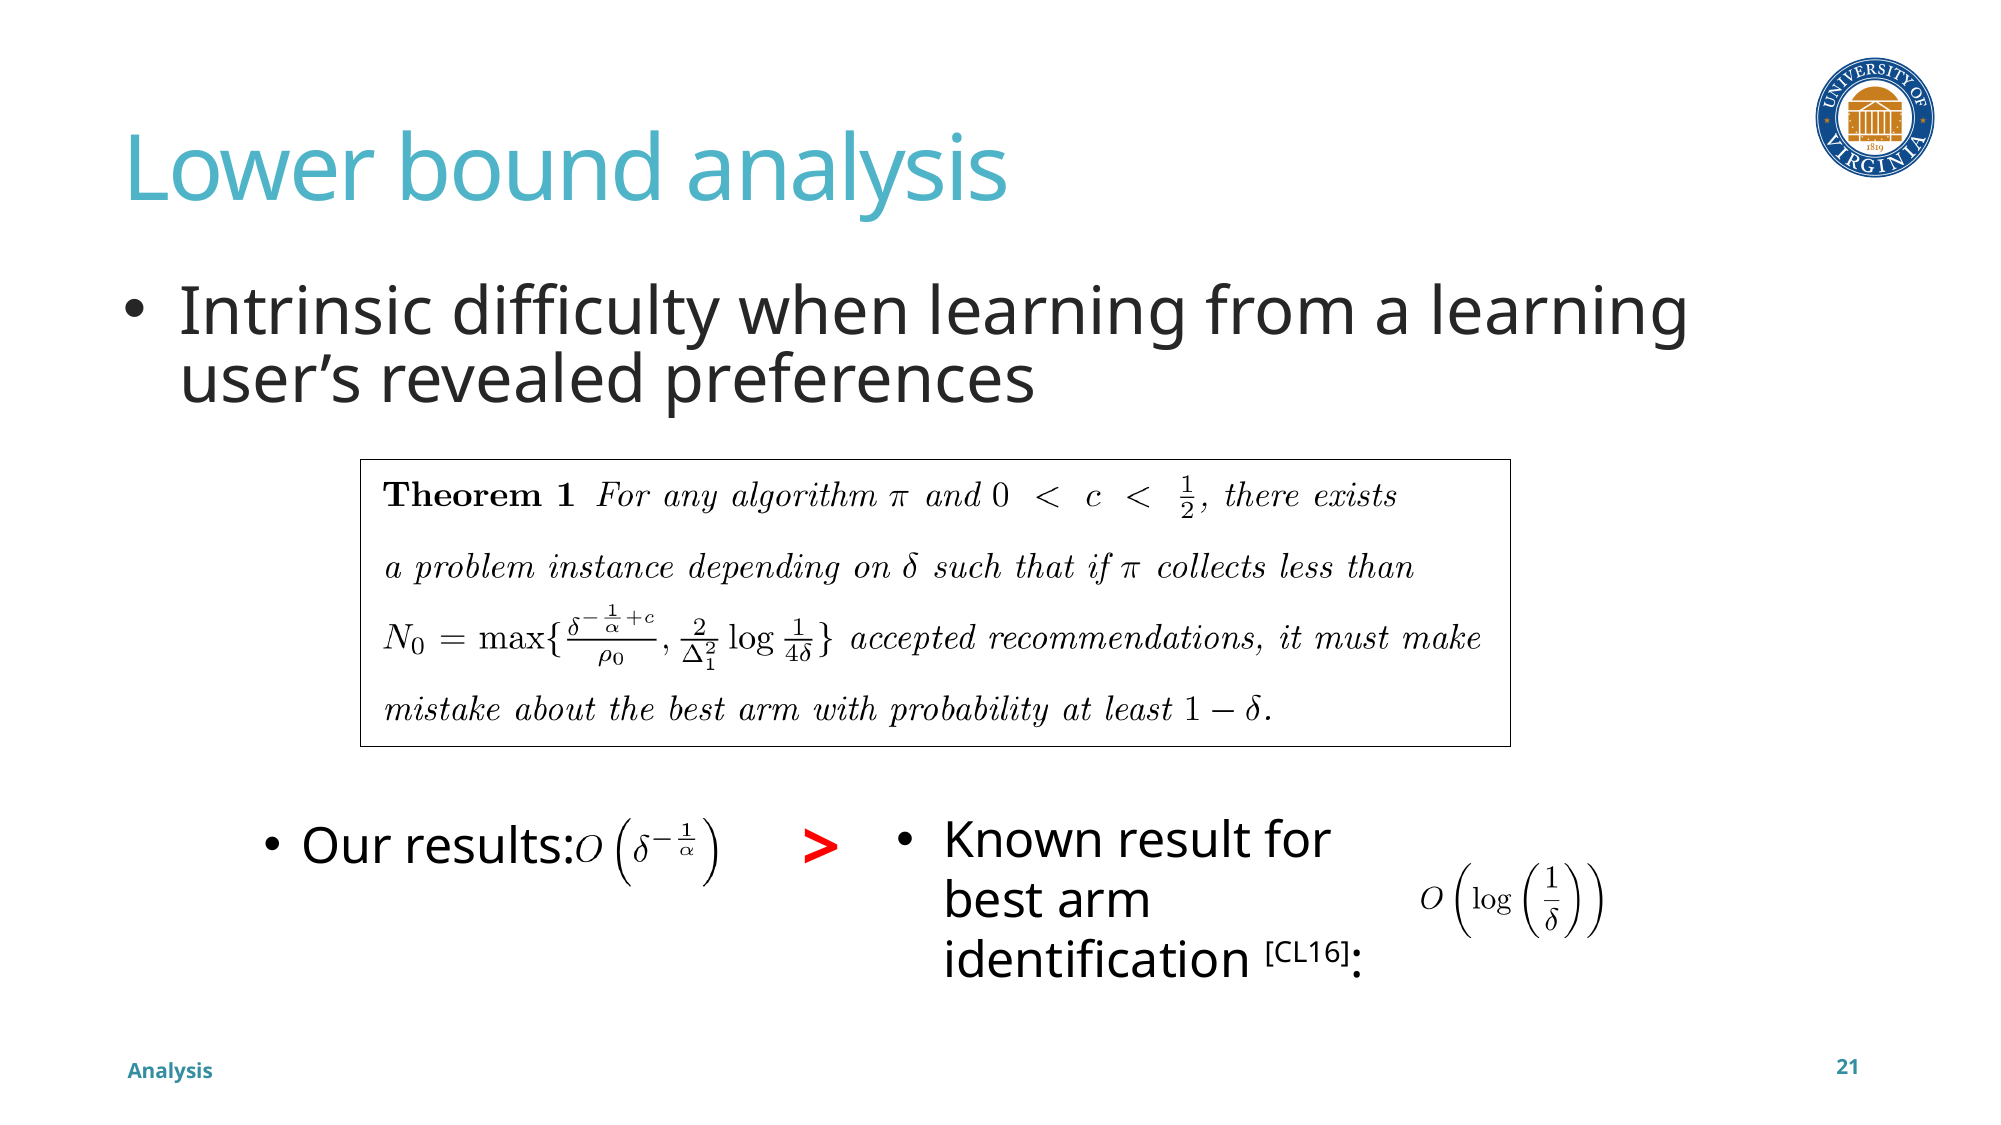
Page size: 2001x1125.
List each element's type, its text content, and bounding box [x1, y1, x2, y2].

picture [360, 459, 1511, 748]
text_box > [787, 796, 1004, 891]
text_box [267, 806, 732, 900]
slide_number Analysis [112, 1051, 788, 1090]
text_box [881, 800, 1607, 948]
picture [1812, 54, 1938, 181]
list Intrinsic difficulty when learning from a learning user’s revealed preferences [107, 272, 1876, 1025]
slide_number 21 [1437, 1051, 1875, 1090]
title Lower bound analysis [107, 81, 1875, 263]
